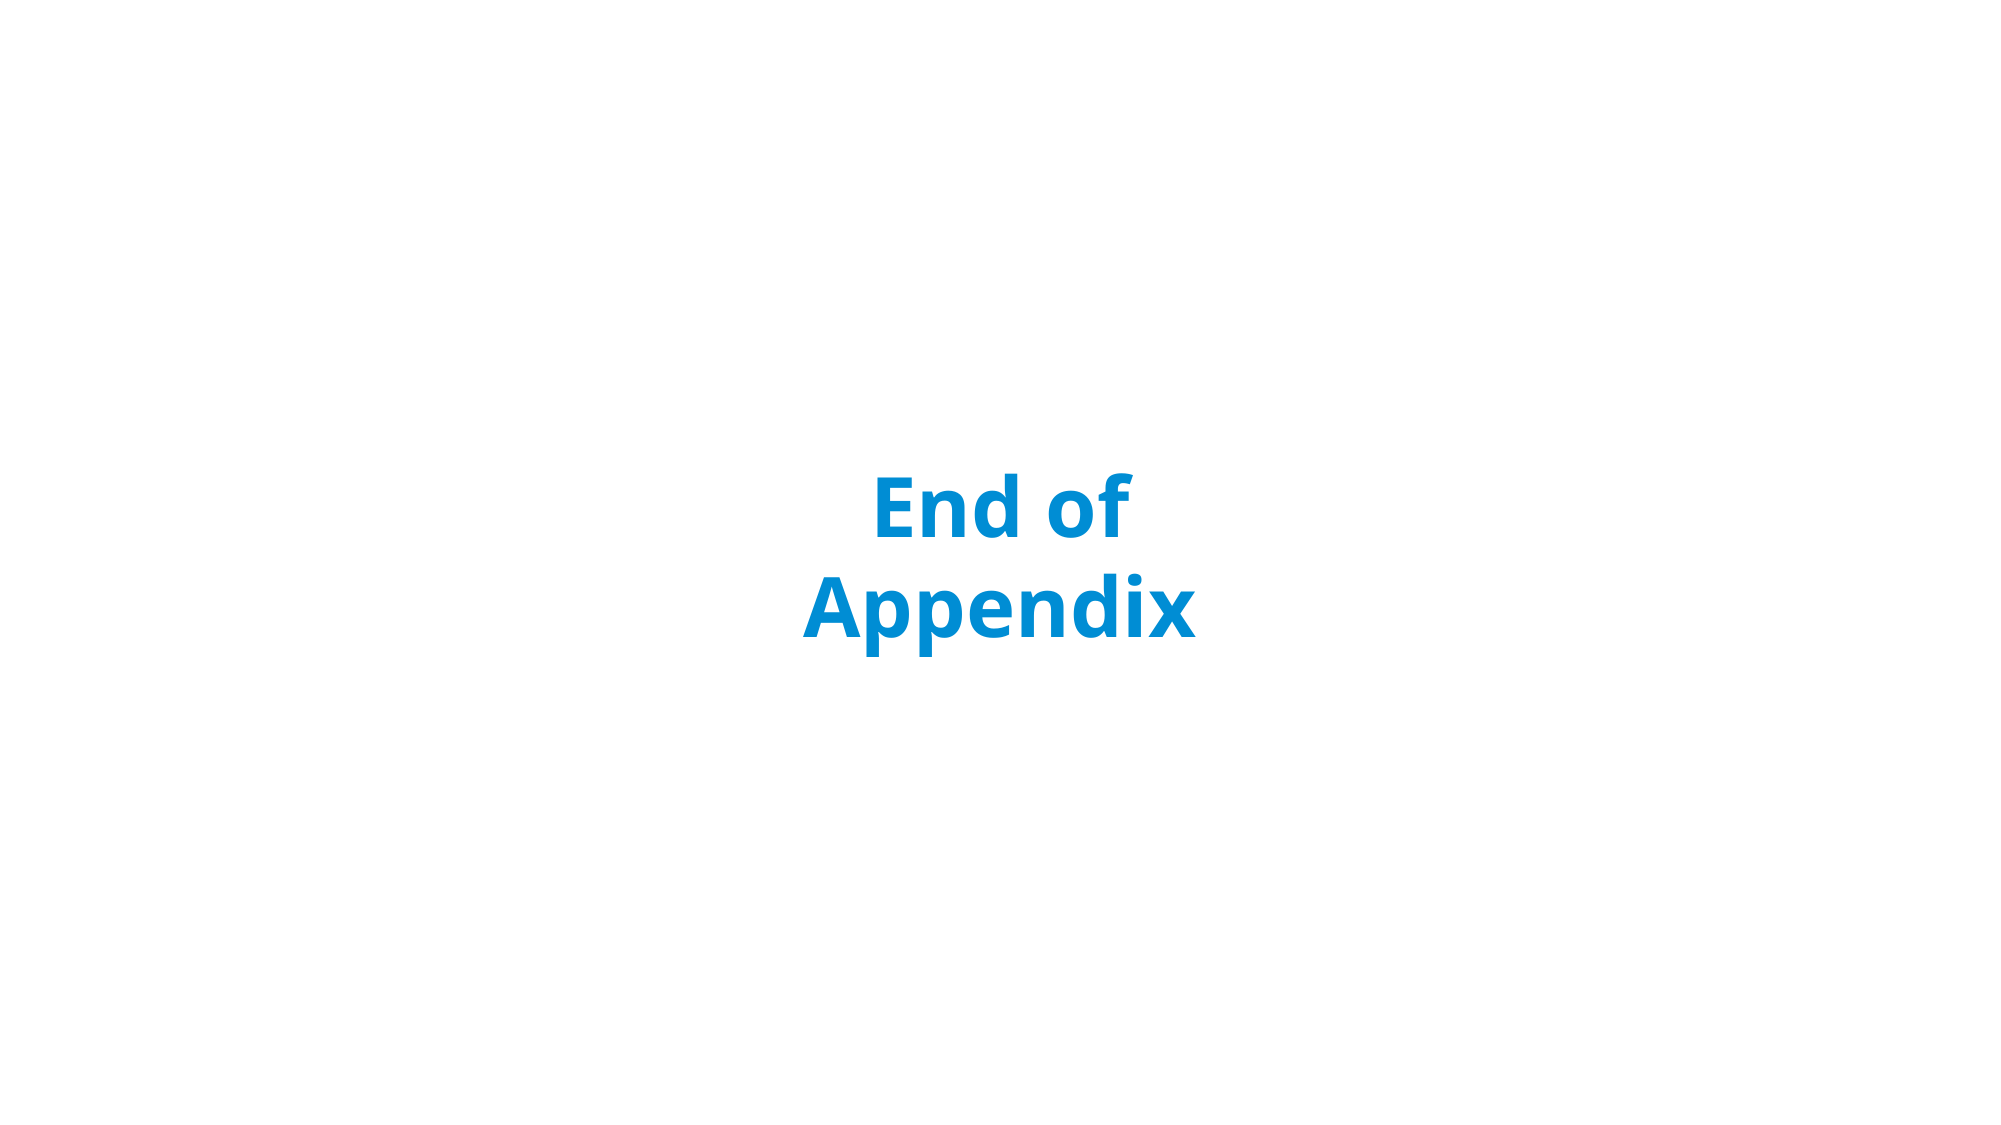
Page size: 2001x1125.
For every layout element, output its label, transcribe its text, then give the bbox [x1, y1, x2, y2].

text_box End of Appendix [670, 446, 1330, 662]
